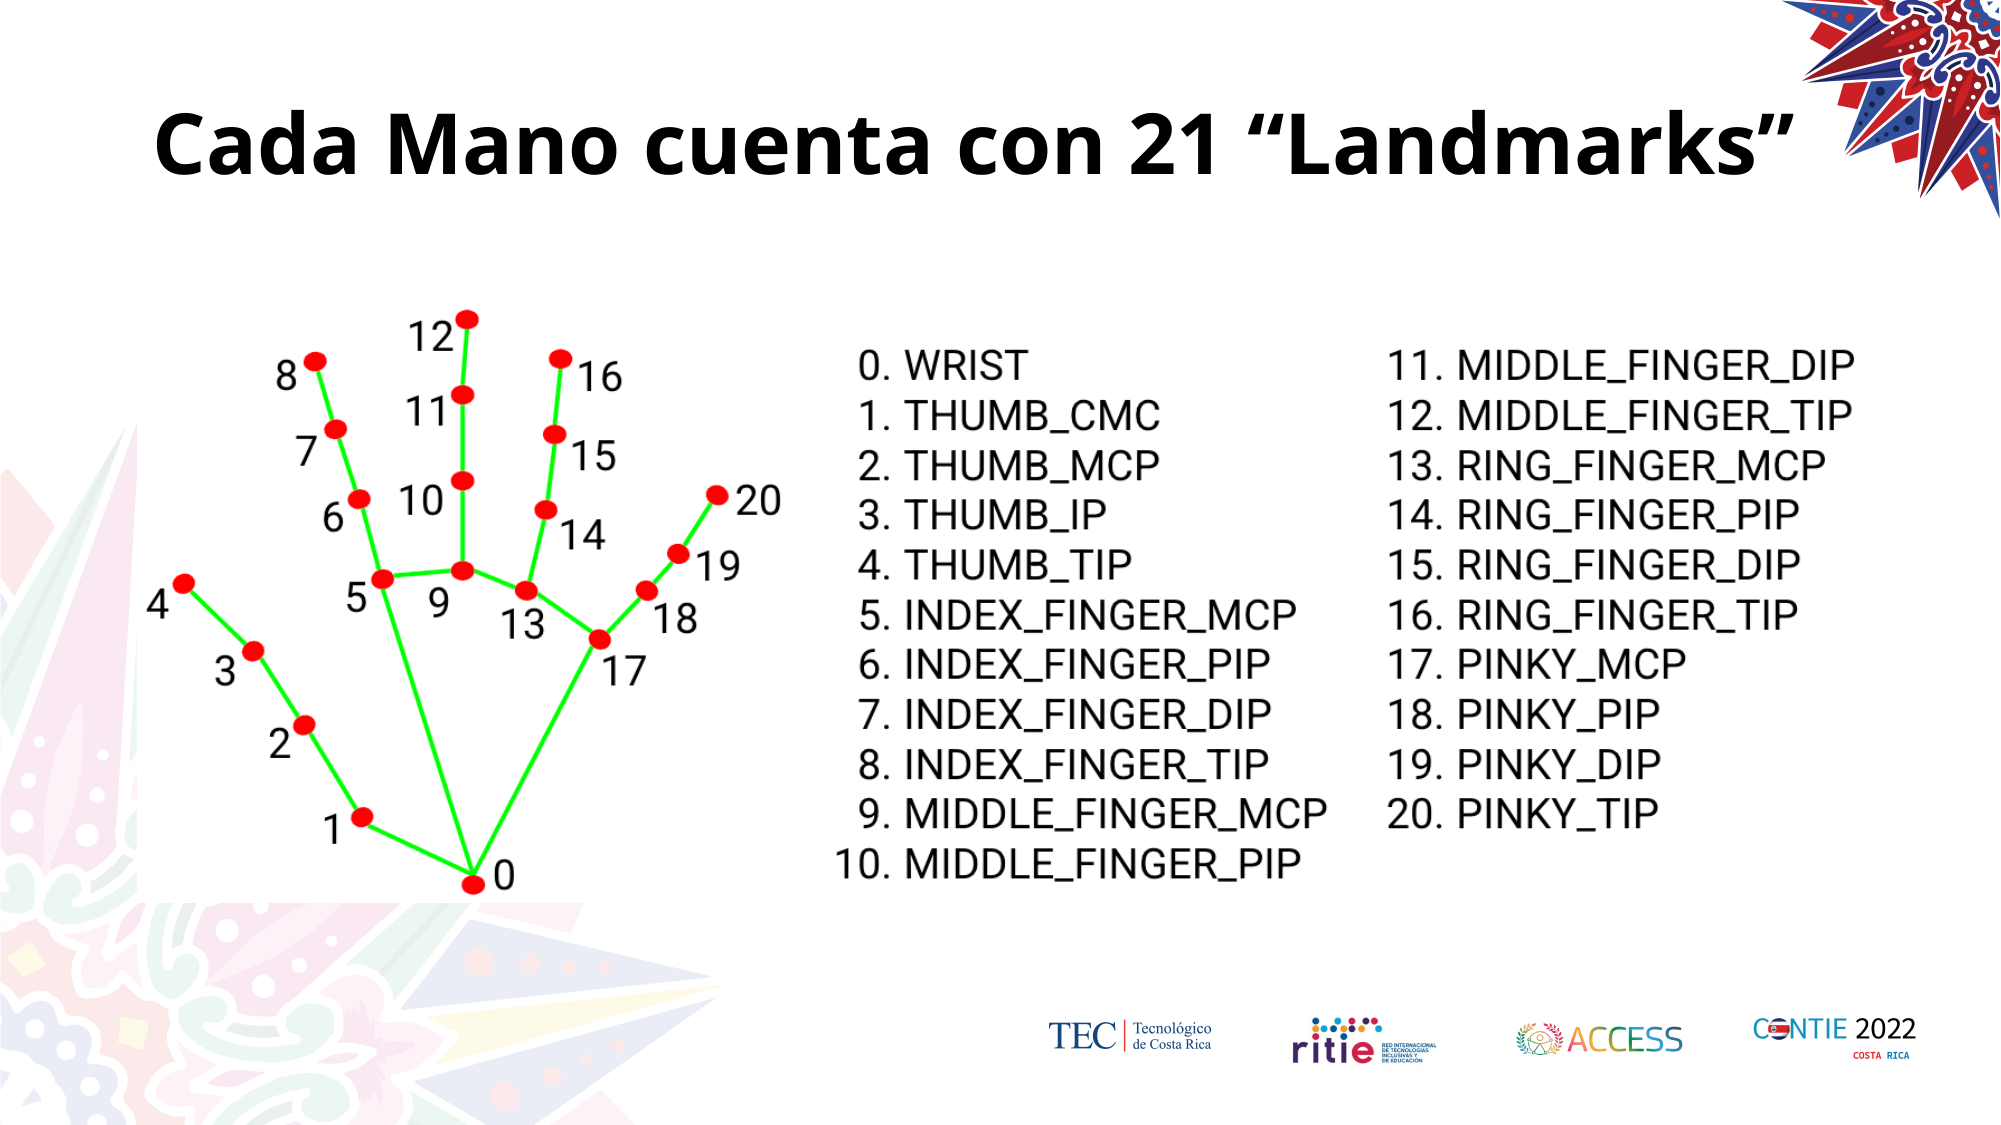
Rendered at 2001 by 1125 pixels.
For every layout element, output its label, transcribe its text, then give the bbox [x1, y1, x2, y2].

picture [0, 0, 2000, 1125]
title Cada Mano cuenta con 21 “Landmarks” [137, 47, 1863, 201]
